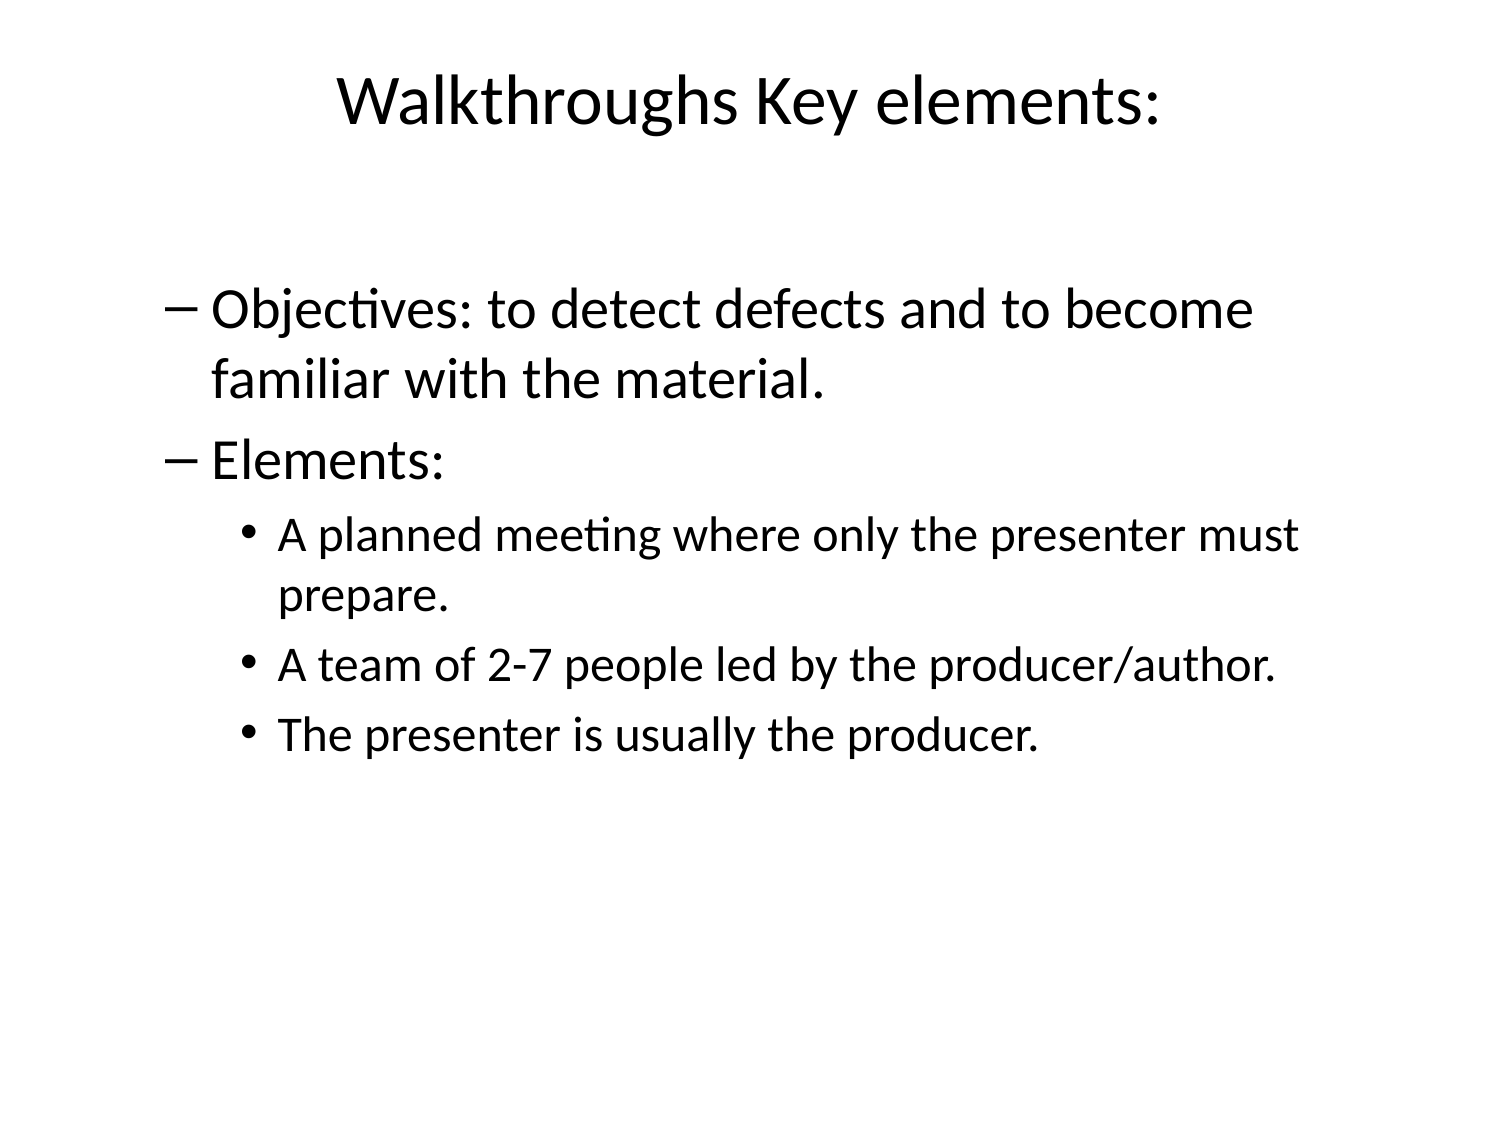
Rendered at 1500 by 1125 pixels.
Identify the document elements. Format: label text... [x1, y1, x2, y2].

title Walkthroughs Key elements: [75, 45, 1425, 233]
list Objectives: to detect defects and to become familiar with the material. Elements: A planned meeting where only the presenter must prepare. A team of 2-7 people led by the producer/author. The presenter is usually the producer. [75, 262, 1425, 1005]
